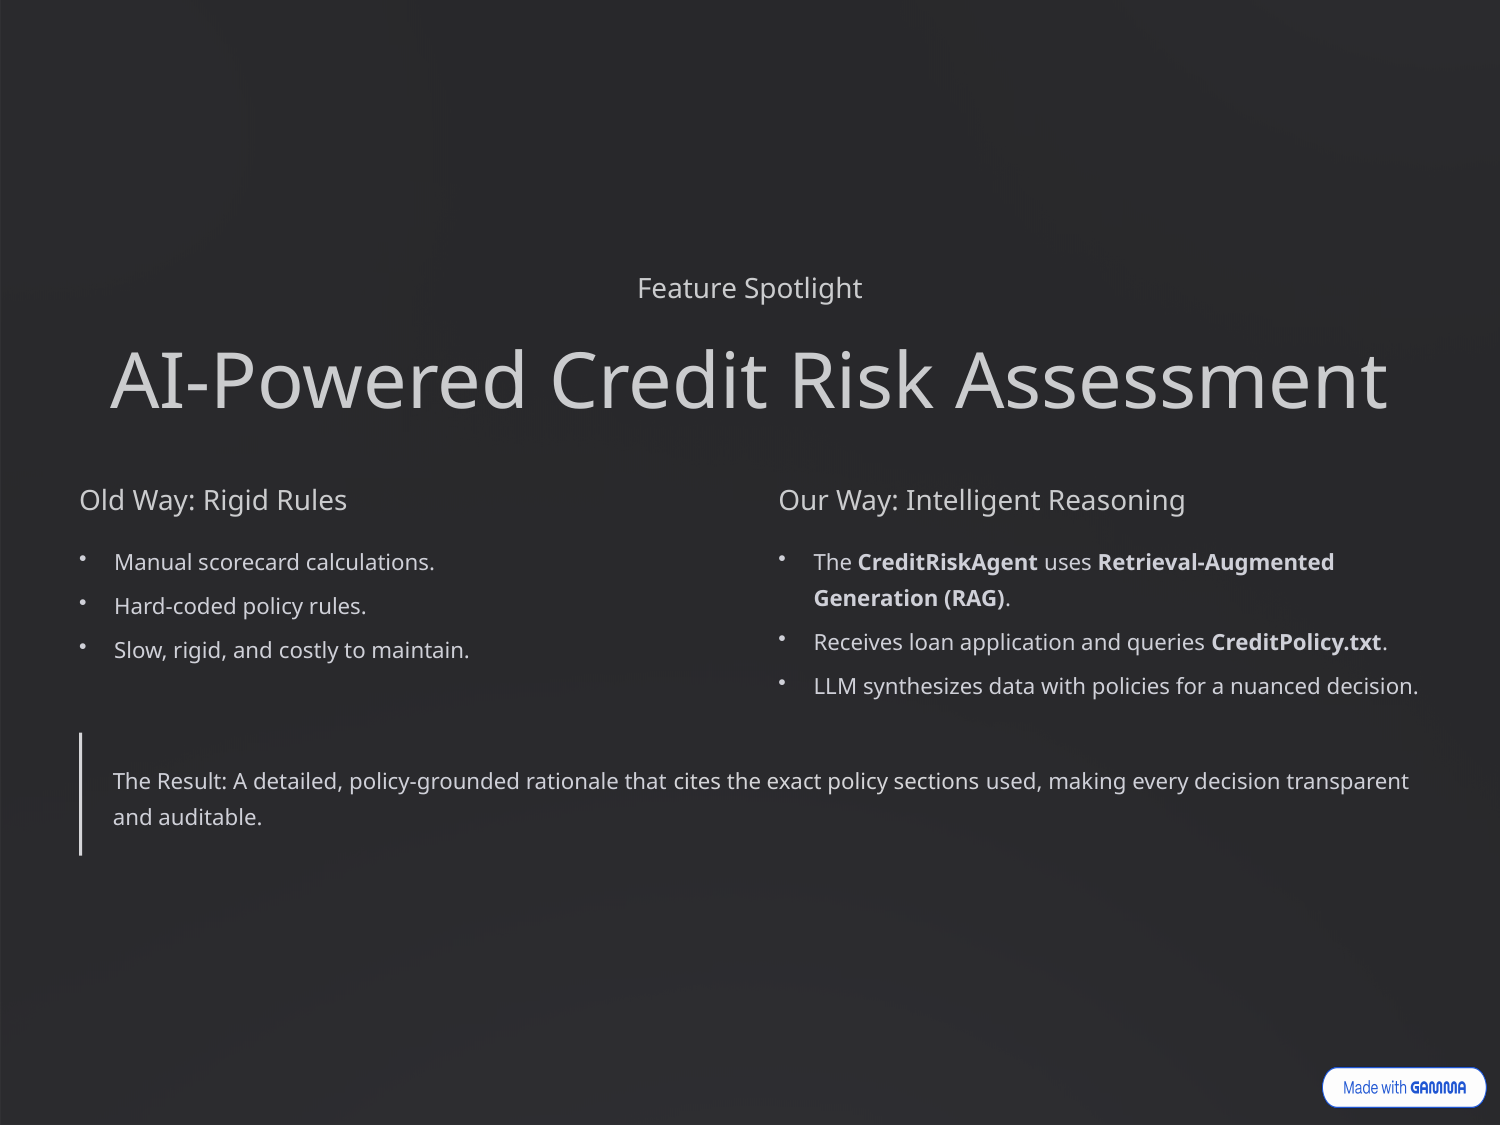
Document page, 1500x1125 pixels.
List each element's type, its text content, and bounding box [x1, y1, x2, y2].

text_box AI-Powered Credit Risk Assessment [88, 327, 1412, 425]
text_box Feature Spotlight [608, 269, 892, 305]
text_box LLM synthesizes data with policies for a nuanced decision. [778, 663, 1422, 700]
picture [1316, 1059, 1493, 1116]
text_box Our Way: Intelligent Reasoning [778, 481, 1186, 517]
text_box Slow, rigid, and costly to maintain. [79, 626, 723, 664]
text_box Hard-coded policy rules. [79, 582, 723, 620]
text_box The CreditRiskAgent uses Retrieval-Augmented Generation (RAG). [778, 538, 1422, 612]
text_box The Result: A detailed, policy-grounded rationale that cites the exact policy sections used, making every decision transparent and auditable. [112, 757, 1421, 831]
text_box Receives loan application and queries CreditPolicy.txt. [778, 619, 1422, 656]
text_box Old Way: Rigid Rules [79, 481, 362, 517]
text_box [79, 732, 83, 856]
text_box Manual scorecard calculations. [79, 538, 723, 575]
